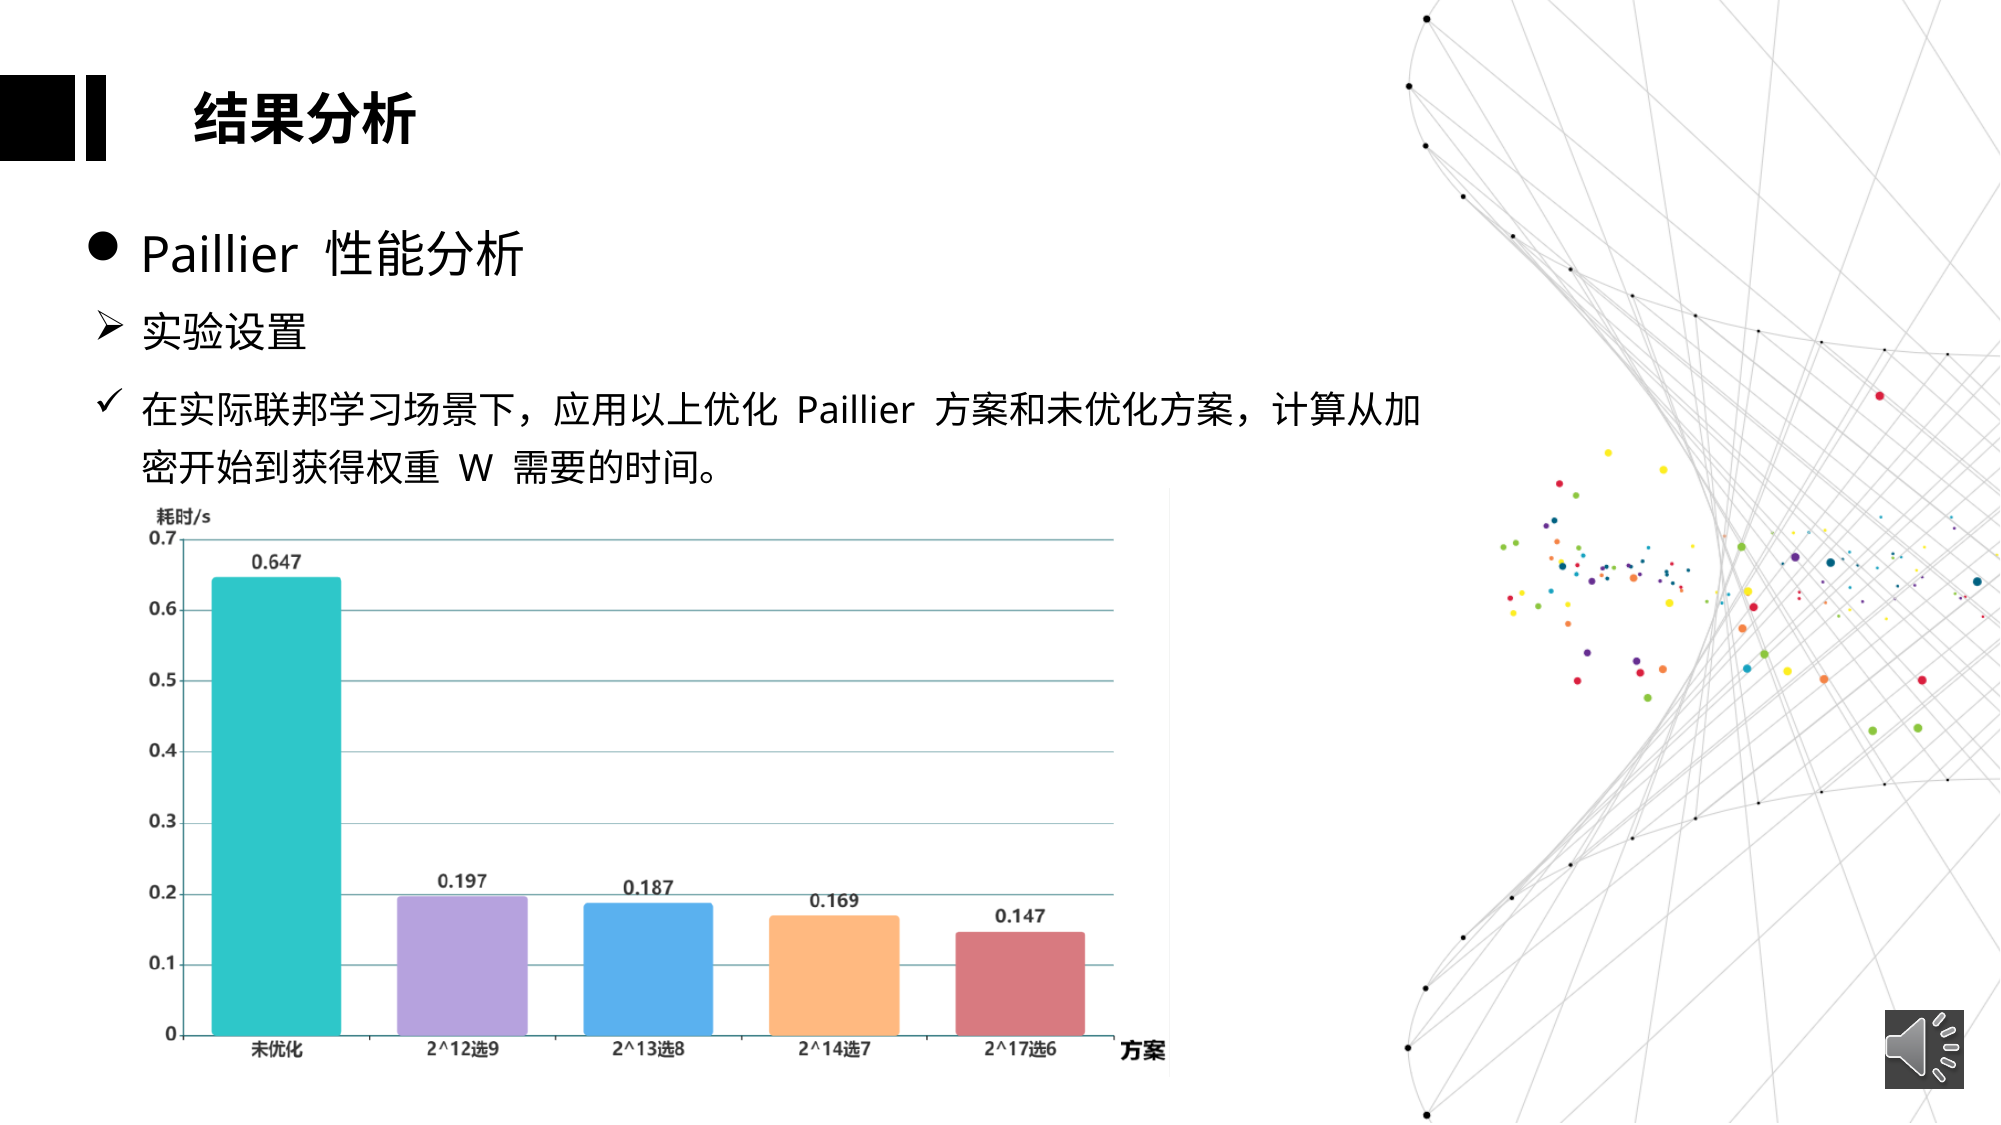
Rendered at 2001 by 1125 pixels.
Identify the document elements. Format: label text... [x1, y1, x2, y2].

text_box 在实际联邦学习场景下，应用以上优化 Paillier 方案和未优化方案，计算从加密开始到获得权重 W 需要的时间。 [79, 364, 1473, 497]
picture [1314, 0, 2001, 1123]
text_box Paillier 性能分析 [73, 216, 537, 289]
text_box [85, 74, 107, 162]
text_box 结果分析 [193, 77, 419, 158]
text_box 实验设置 [79, 283, 1301, 364]
text_box [0, 74, 76, 162]
picture [131, 488, 1170, 1077]
